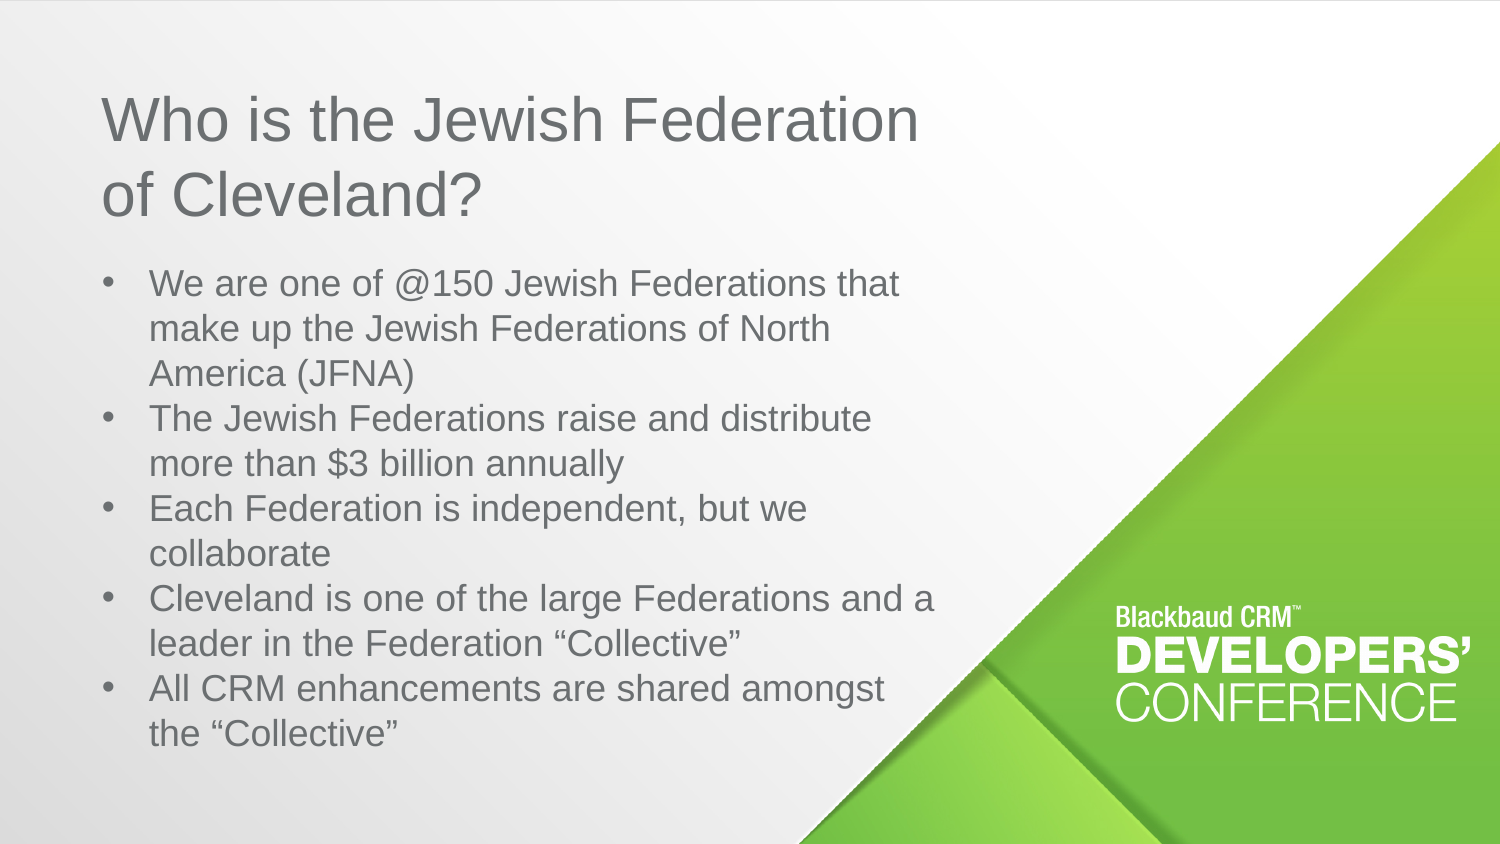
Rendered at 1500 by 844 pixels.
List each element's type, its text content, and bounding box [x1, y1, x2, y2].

text_box Who is the Jewish Federation of Cleveland? We are one of @150 Jewish Federations that make up the Jewish Federations of North America (JFNA) The Jewish Federations raise and distribute more than $3 billion annually Each Federation is independent, but we collaborate Cleveland is one of the large Federations and a leader in the Federation “Collective” All CRM enhancements are shared amongst the “Collective” [87, 71, 958, 762]
picture [0, 0, 1500, 844]
